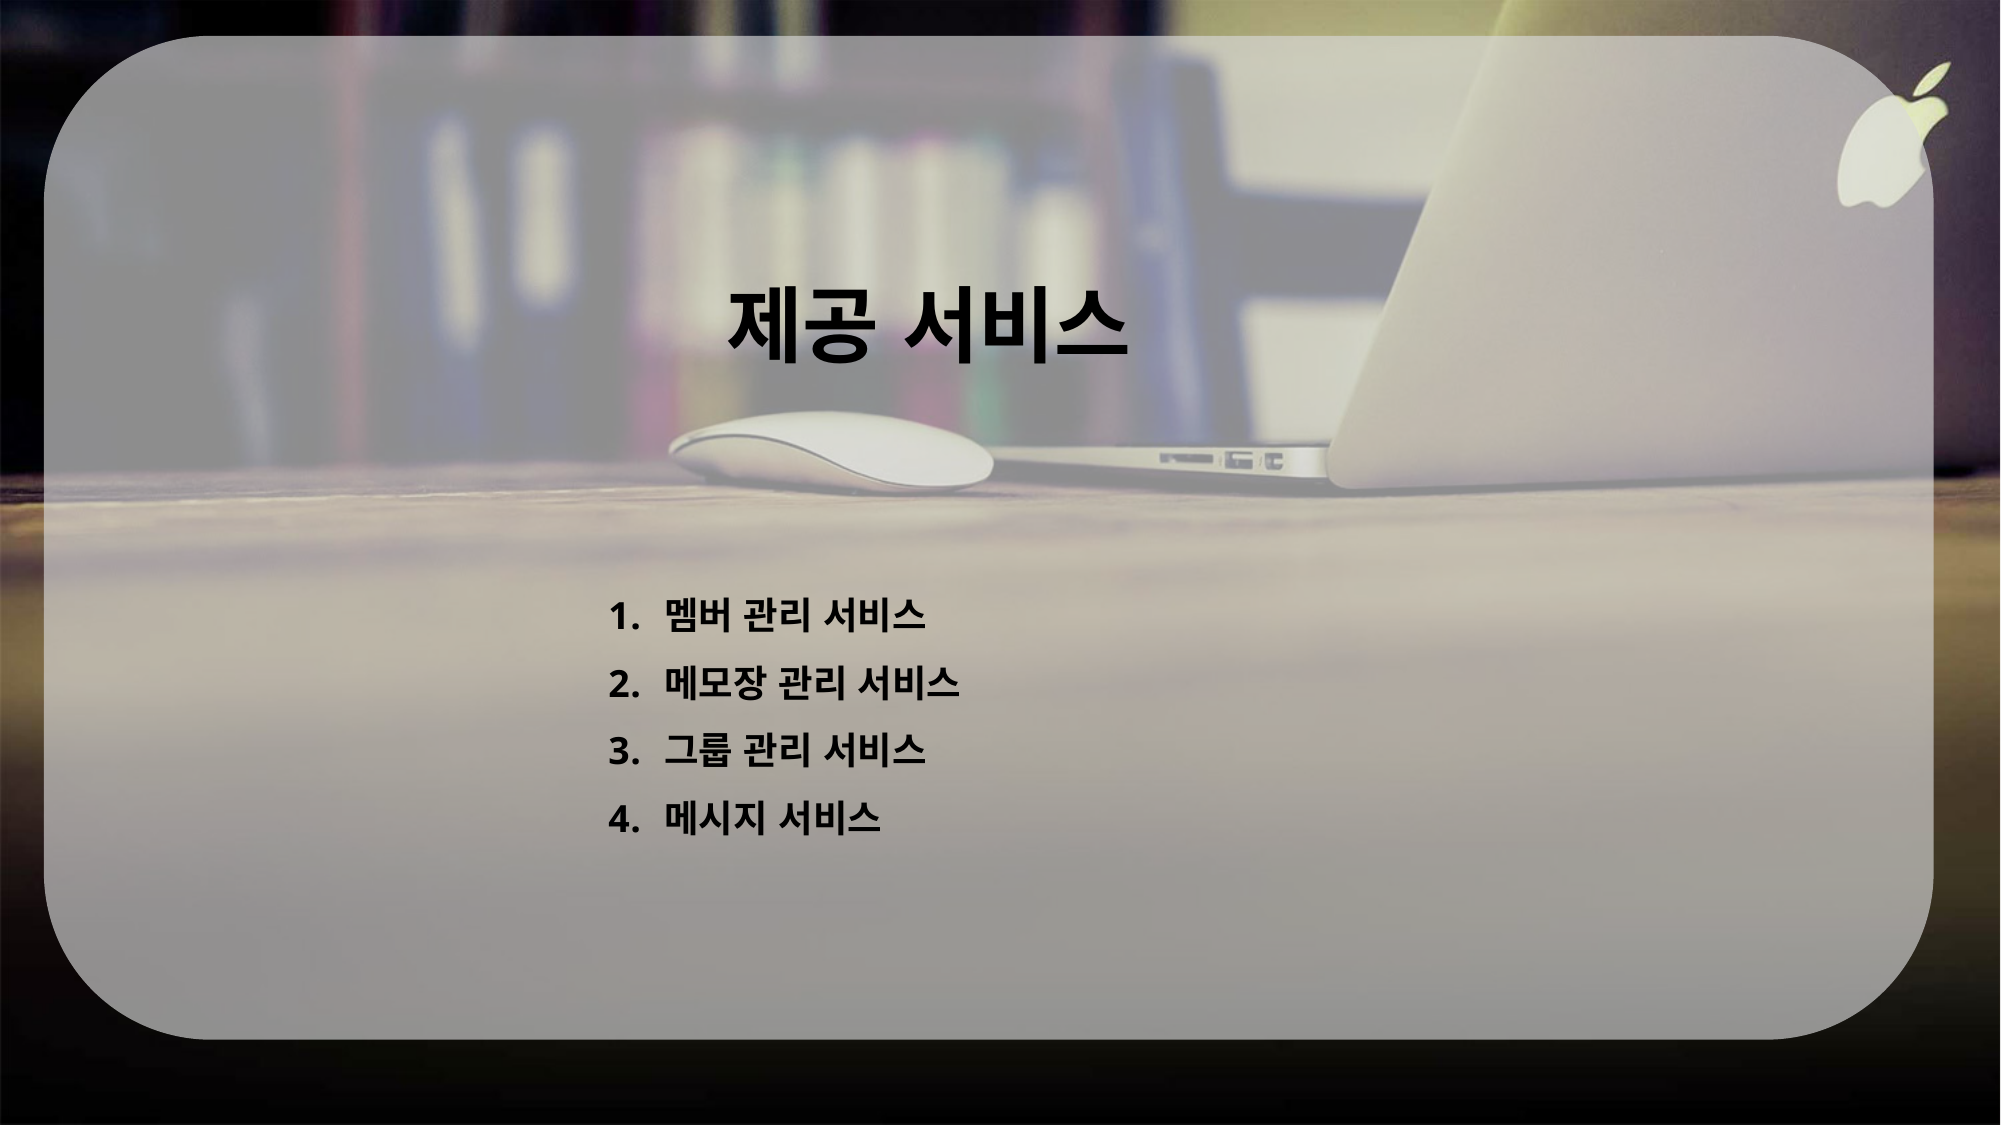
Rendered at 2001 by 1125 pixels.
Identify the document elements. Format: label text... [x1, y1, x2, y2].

text_box 멤버 관리 서비스 메모장 관리 서비스 그룹 관리 서비스 메시지 서비스 [593, 562, 1508, 848]
picture [0, 0, 2001, 1125]
text_box 제공 서비스 [711, 185, 1289, 451]
text_box [42, 34, 1935, 1041]
